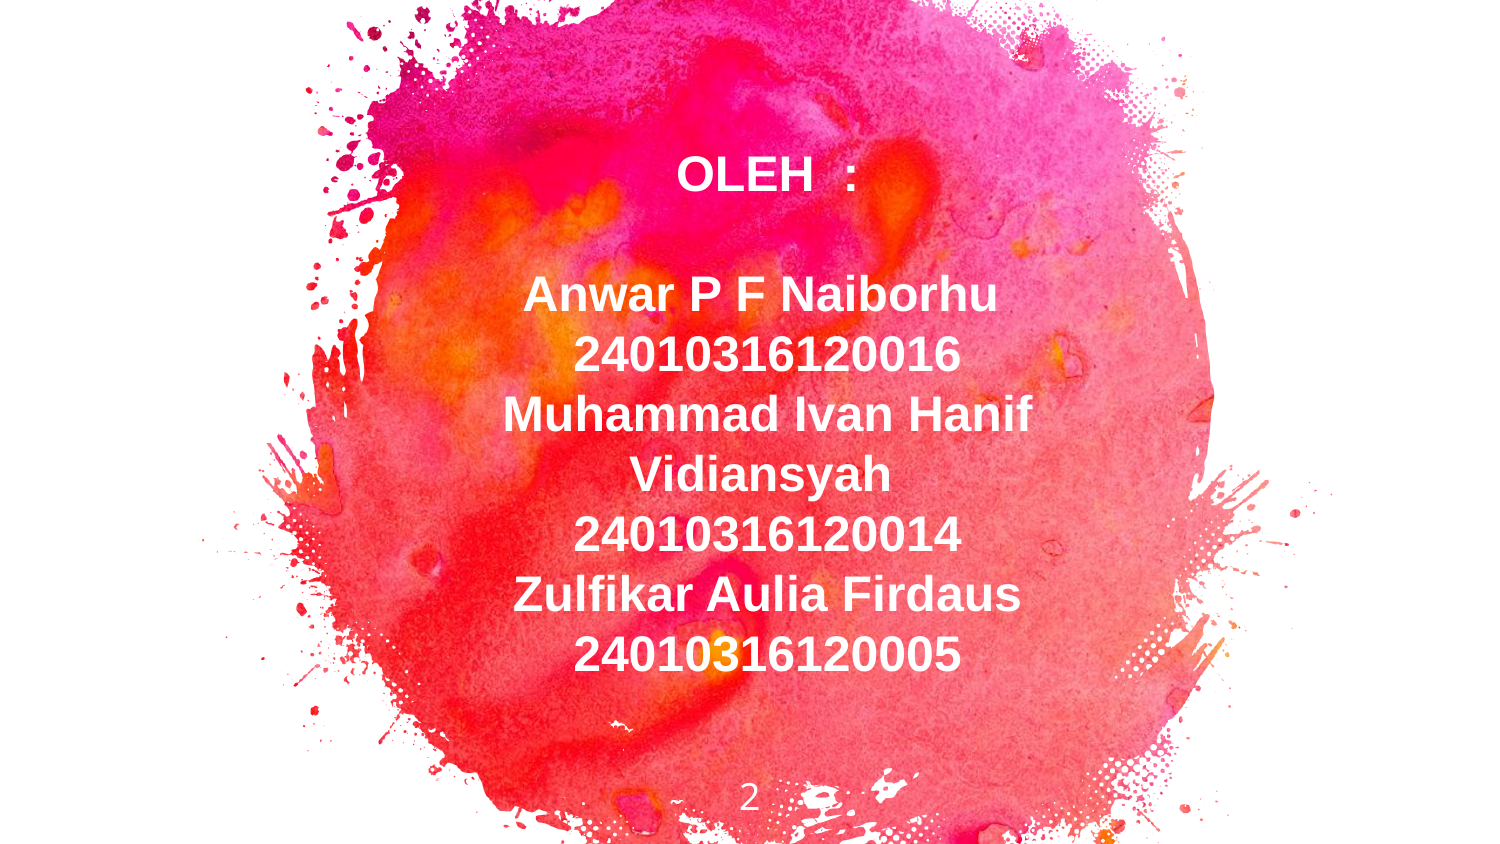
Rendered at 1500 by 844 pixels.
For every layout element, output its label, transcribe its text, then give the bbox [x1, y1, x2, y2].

slide_number 2 [705, 766, 795, 832]
text_box OLEH : Anwar P F Naiborhu 24010316120016 Muhammad Ivan Hanif Vidiansyah 24010316120014 Zulfikar Aulia Firdaus 24010316120005 [442, 147, 1093, 697]
picture [0, 0, 1500, 844]
